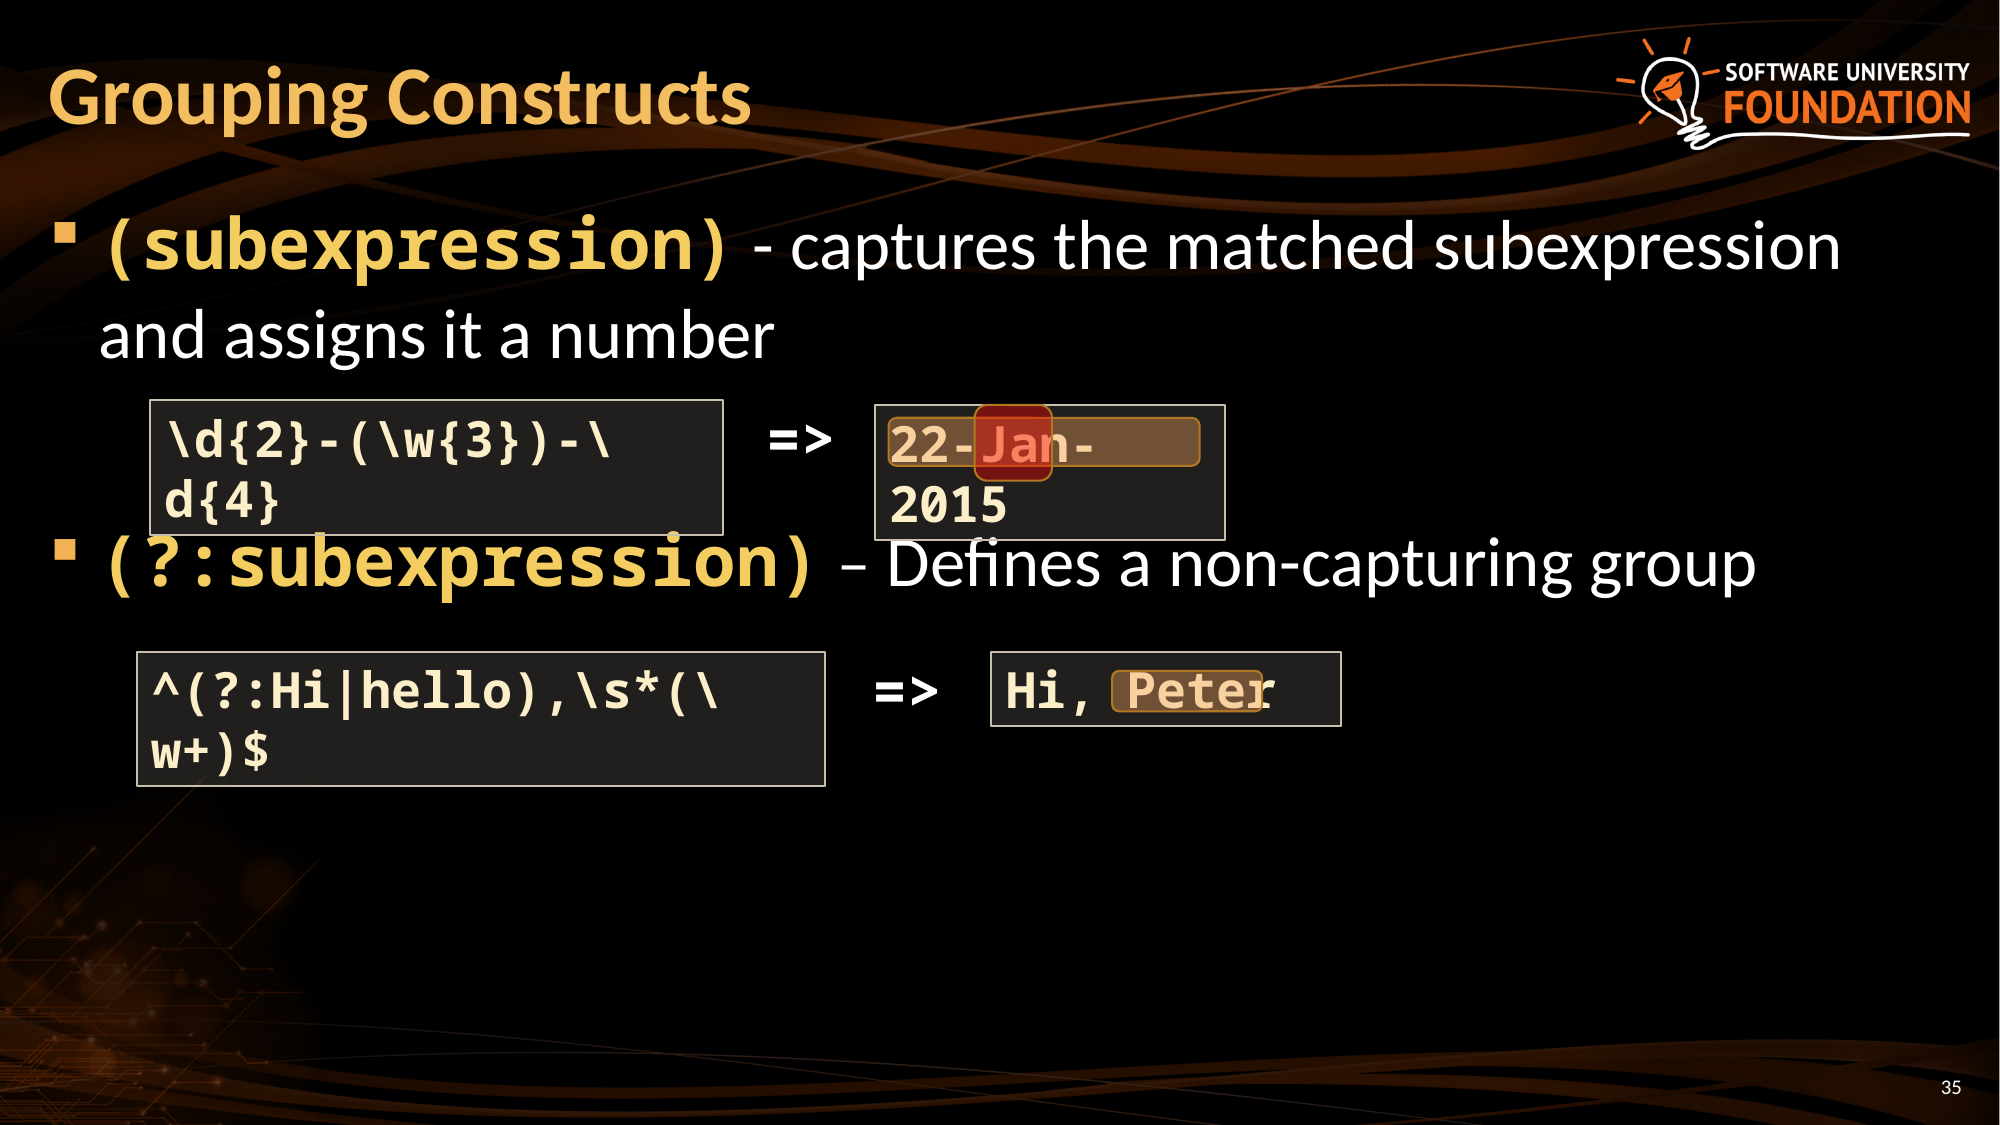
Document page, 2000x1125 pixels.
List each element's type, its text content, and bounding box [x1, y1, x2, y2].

text_box => [858, 647, 958, 732]
text_box [973, 403, 1053, 482]
text_box => [752, 394, 852, 480]
list (subexpression) - captures the matched subexpression and assigns it a number (?:subexpression) – Defines a non-capturing group [31, 188, 1968, 1103]
text_box ^(?:Hi|hello),\s*(\w+)$ [137, 651, 825, 787]
text_box Hi, Peter [991, 651, 1342, 727]
text_box [1111, 669, 1264, 713]
title Grouping Constructs [30, 6, 1602, 189]
text_box \d{2}-(\w{3})-\d{4} [149, 399, 723, 535]
picture [0, 0, 2000, 1125]
text_box 22-Jan-2015 [874, 404, 1225, 540]
text_box [887, 416, 973, 467]
text_box [1053, 416, 1201, 467]
